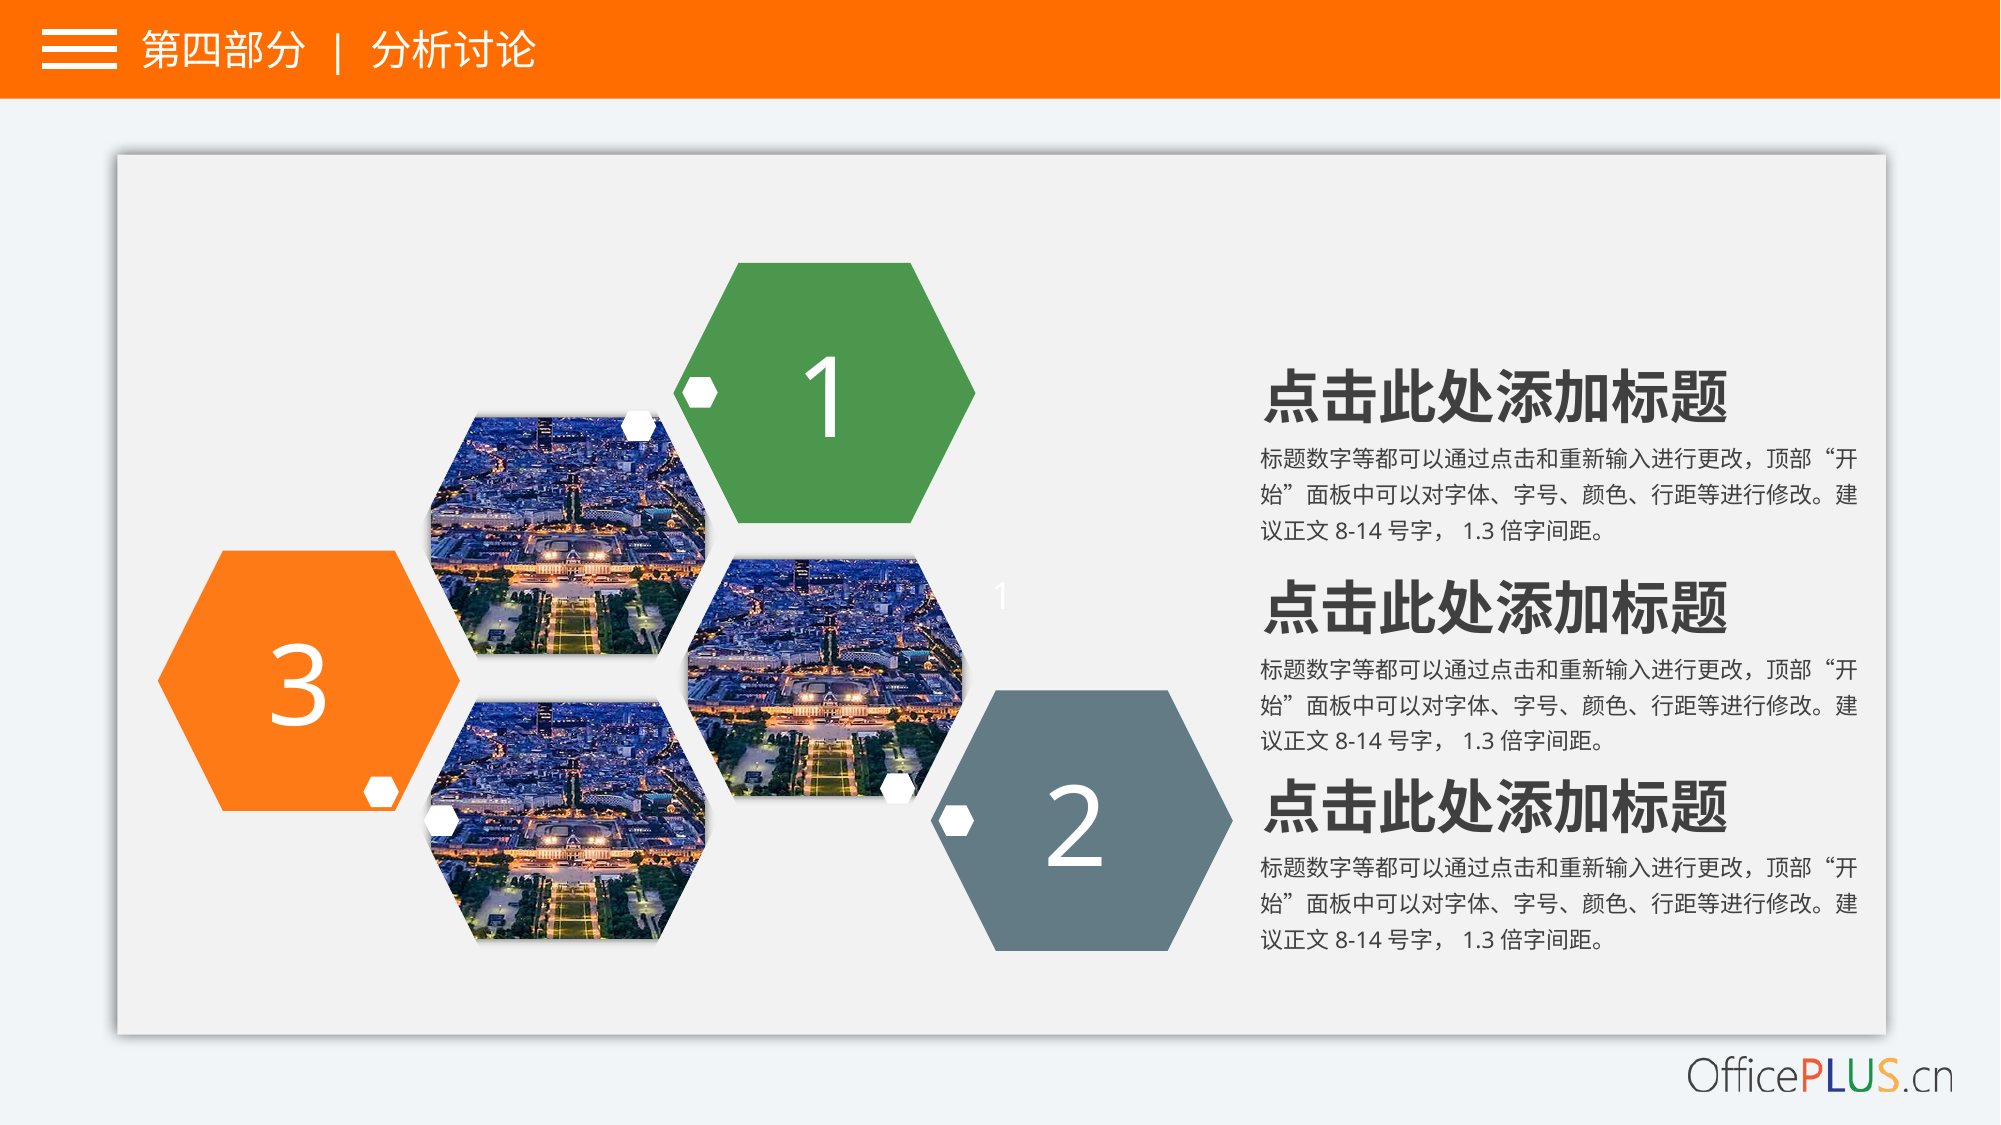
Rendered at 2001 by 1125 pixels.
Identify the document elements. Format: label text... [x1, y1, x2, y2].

picture [1688, 1056, 1952, 1092]
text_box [157, 262, 1233, 951]
text_box 标题数字等都可以通过点击和重新输入进行更改，顶部“开始”面板中可以对字体、字号、颜色、行距等进行修改。建议正文8-14号字，1.3倍字间距。 [1245, 838, 1881, 961]
text_box 点击此处添加标题 [1247, 563, 1801, 639]
text_box 第四部分 | 分析讨论 [125, 16, 687, 82]
text_box 标题数字等都可以通过点击和重新输入进行更改，顶部“开始”面板中可以对字体、字号、颜色、行距等进行修改。建议正文8-14号字，1.3倍字间距。 [1245, 639, 1881, 762]
text_box 1 [116, 154, 1887, 1036]
text_box 点击此处添加标题 [1247, 353, 1801, 429]
text_box 点击此处添加标题 [1247, 762, 1801, 838]
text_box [42, 32, 118, 67]
text_box [0, 0, 2000, 100]
text_box 标题数字等都可以通过点击和重新输入进行更改，顶部“开始”面板中可以对字体、字号、颜色、行距等进行修改。建议正文8-14号字，1.3倍字间距。 [1245, 429, 1881, 551]
